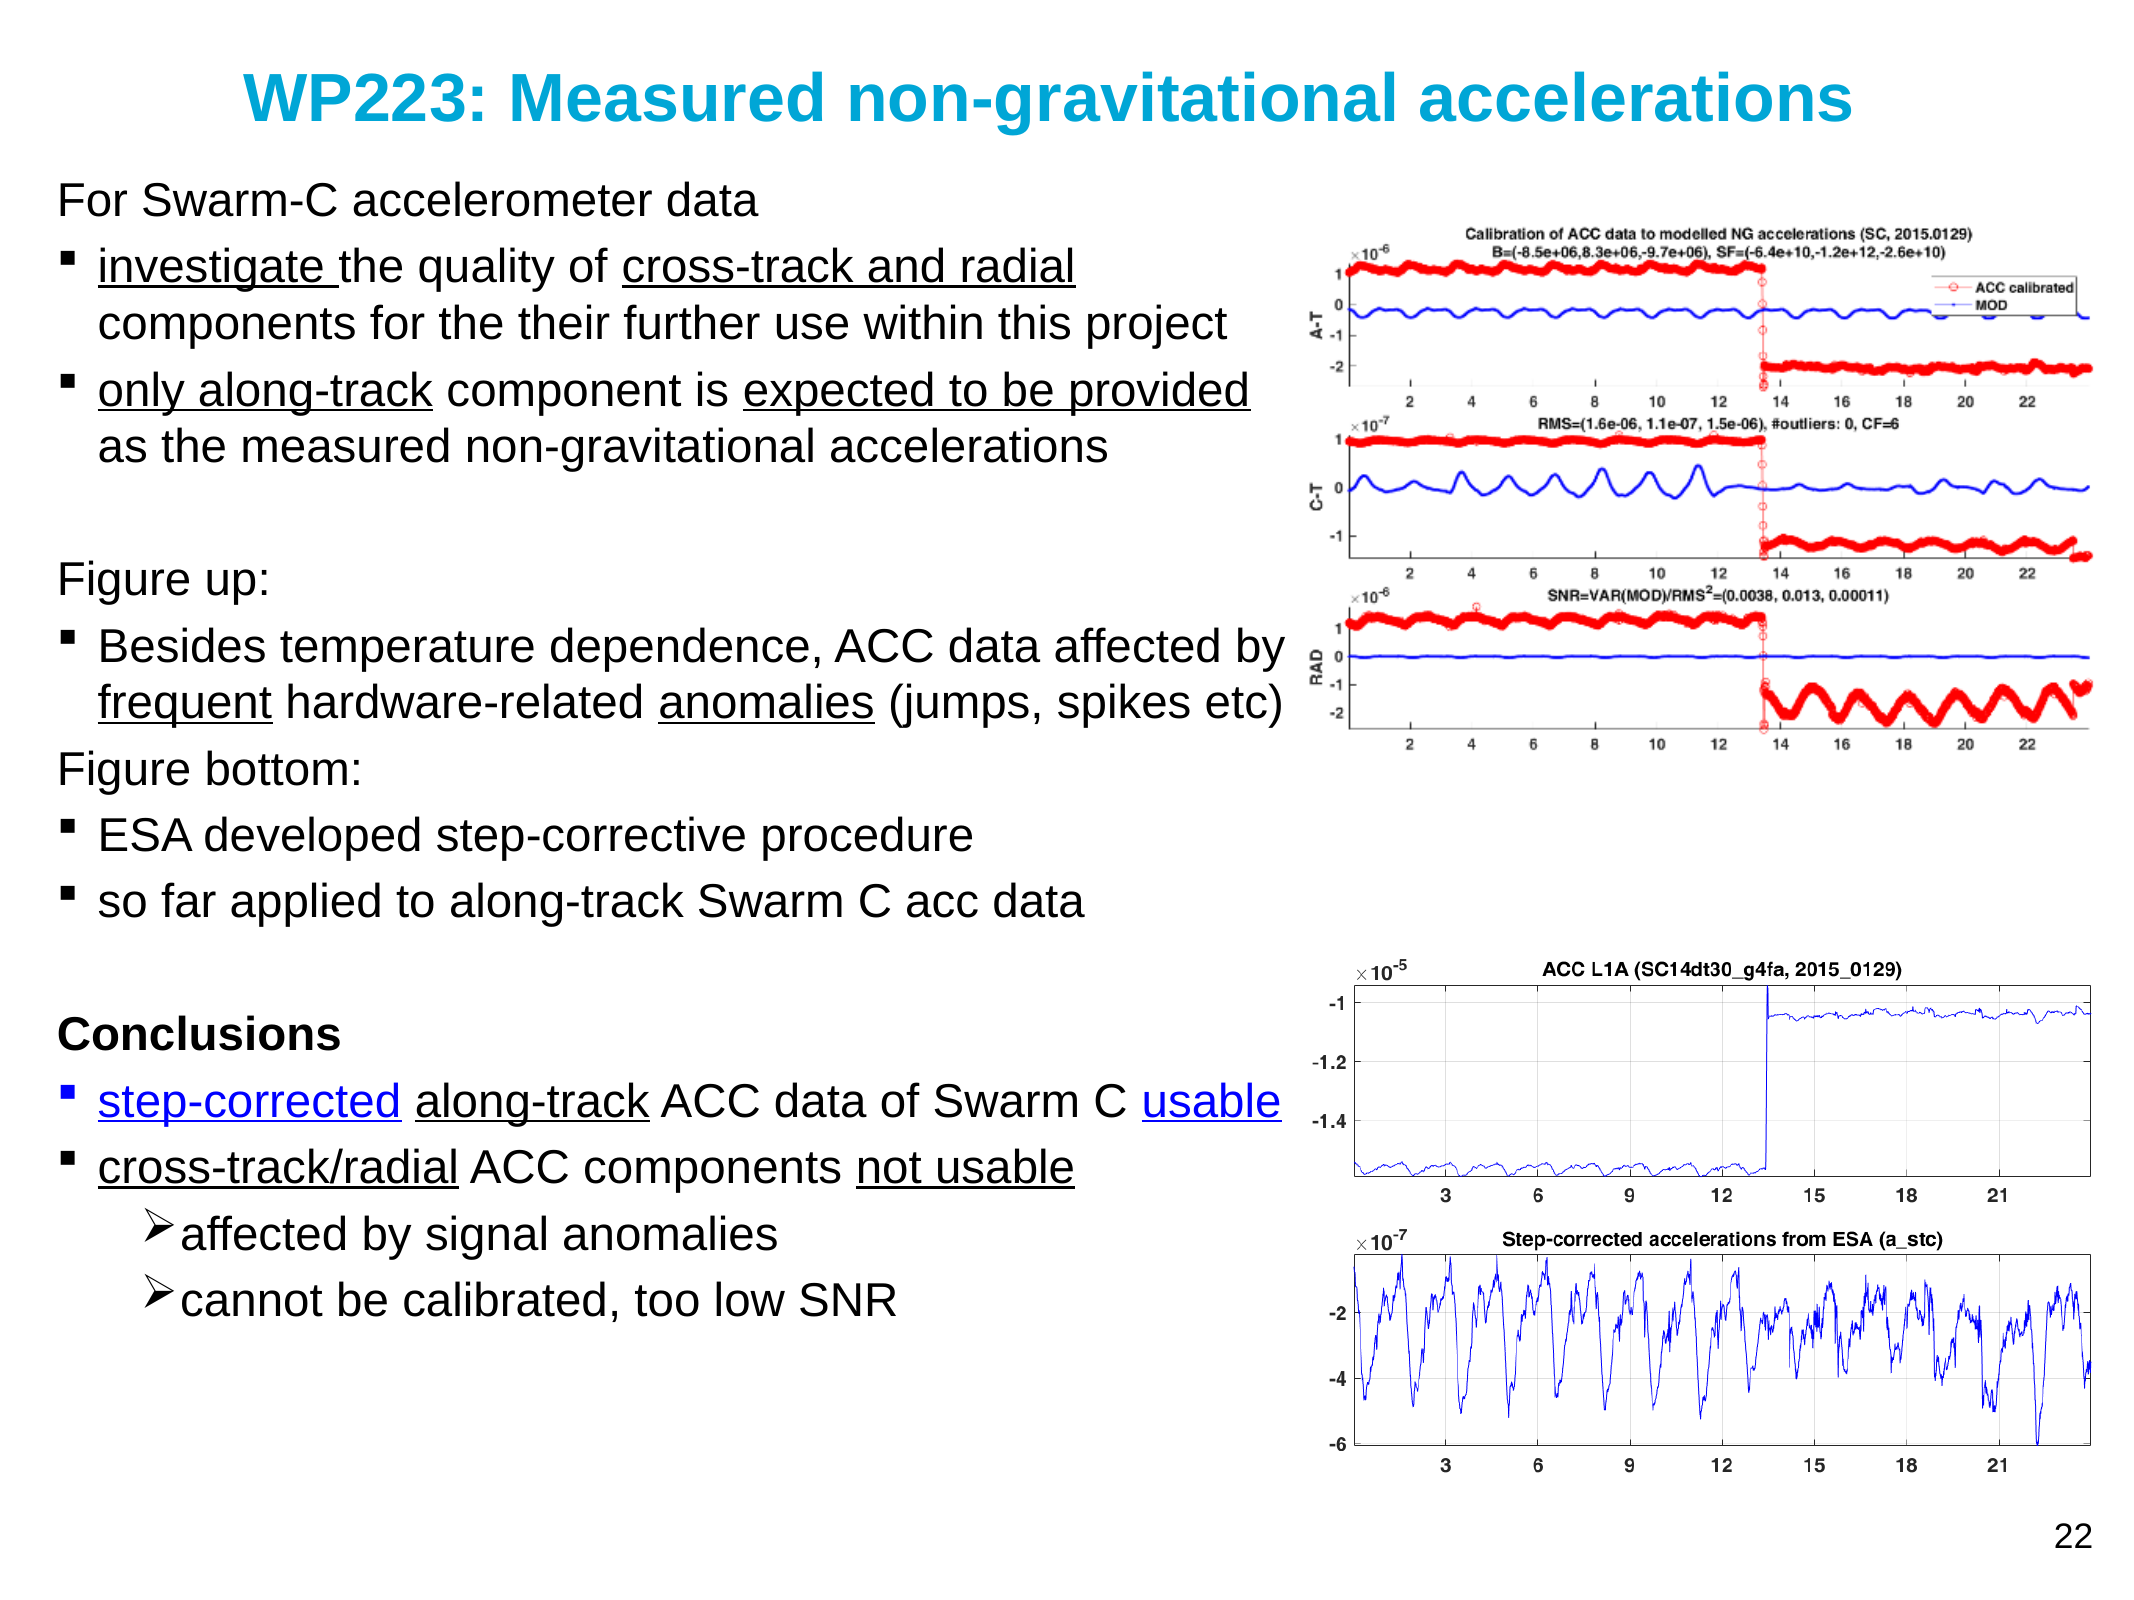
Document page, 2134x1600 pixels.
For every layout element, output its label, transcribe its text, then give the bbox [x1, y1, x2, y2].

picture [1302, 221, 2101, 758]
list For Swarm-C accelerometer data investigate the quality of cross-track and radial components for the their further use within this project only along-track component is expected to be provided as the measured non-gravitational accelerations Figure up: Besides temperature dependence, ACC data affected by frequent hardware-related anomalies (jumps, spikes etc) Figure bottom: ESA developed step-corrective procedure so far applied to along-track Swarm C acc data Conclusions step-corrected along-track ACC data of Swarm C usable cross-track/radial ACC components not usable affected by signal anomalies cannot be calibrated, too low SNR [41, 161, 1303, 1472]
picture [1302, 949, 2101, 1482]
title WP223: Measured non-gravitational accelerations [41, 44, 2058, 145]
